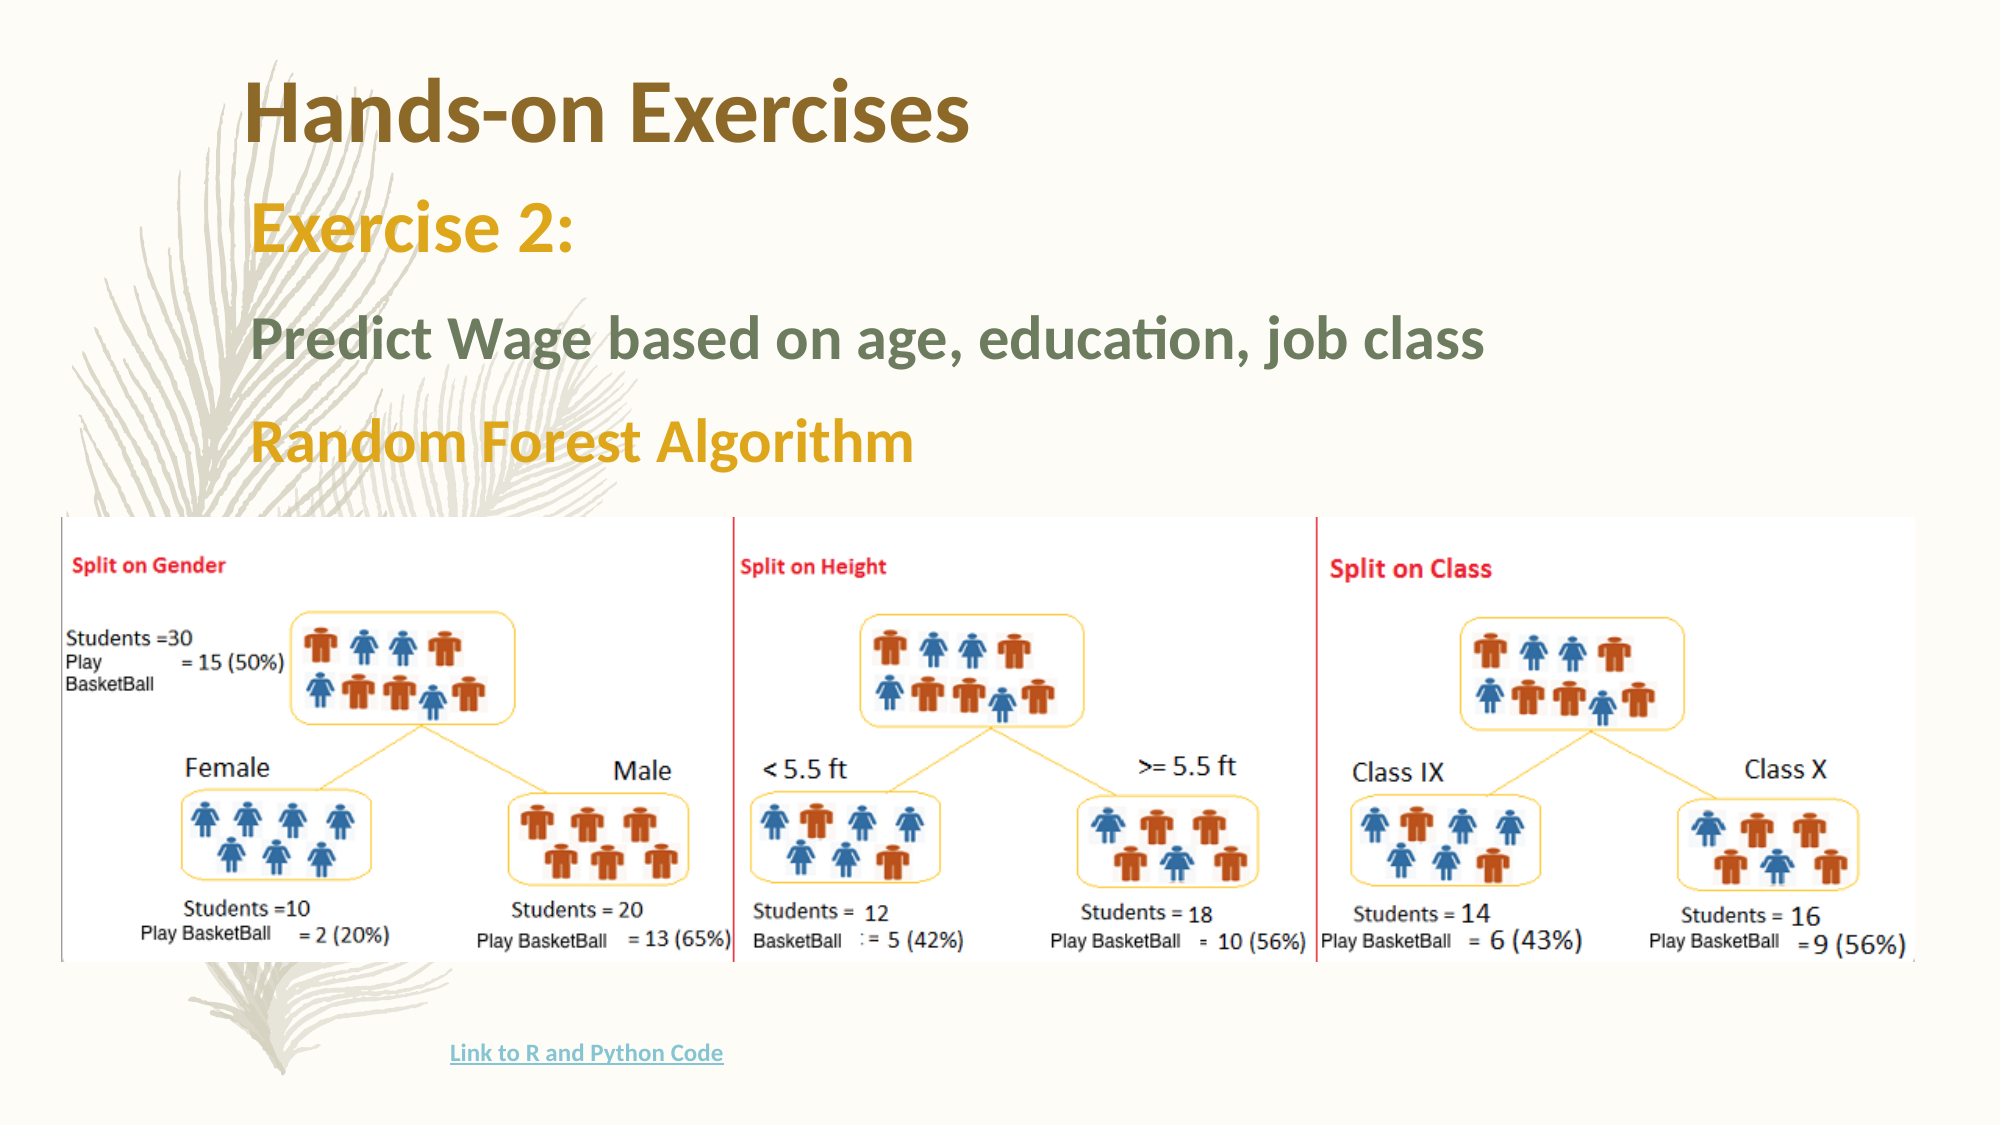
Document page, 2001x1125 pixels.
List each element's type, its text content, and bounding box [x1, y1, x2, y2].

text_box Hands-on Exercises [228, 43, 1772, 170]
text_box Exercise 2: Predict Wage based on age, education, job class Random Forest Algorithm Link to R and Python Code [235, 962, 1779, 1125]
text_box Exercise 2: Predict Wage based on age, education, job class Random Forest Algorithm Link to R and Python Code [235, 169, 1779, 517]
picture [61, 517, 1916, 962]
